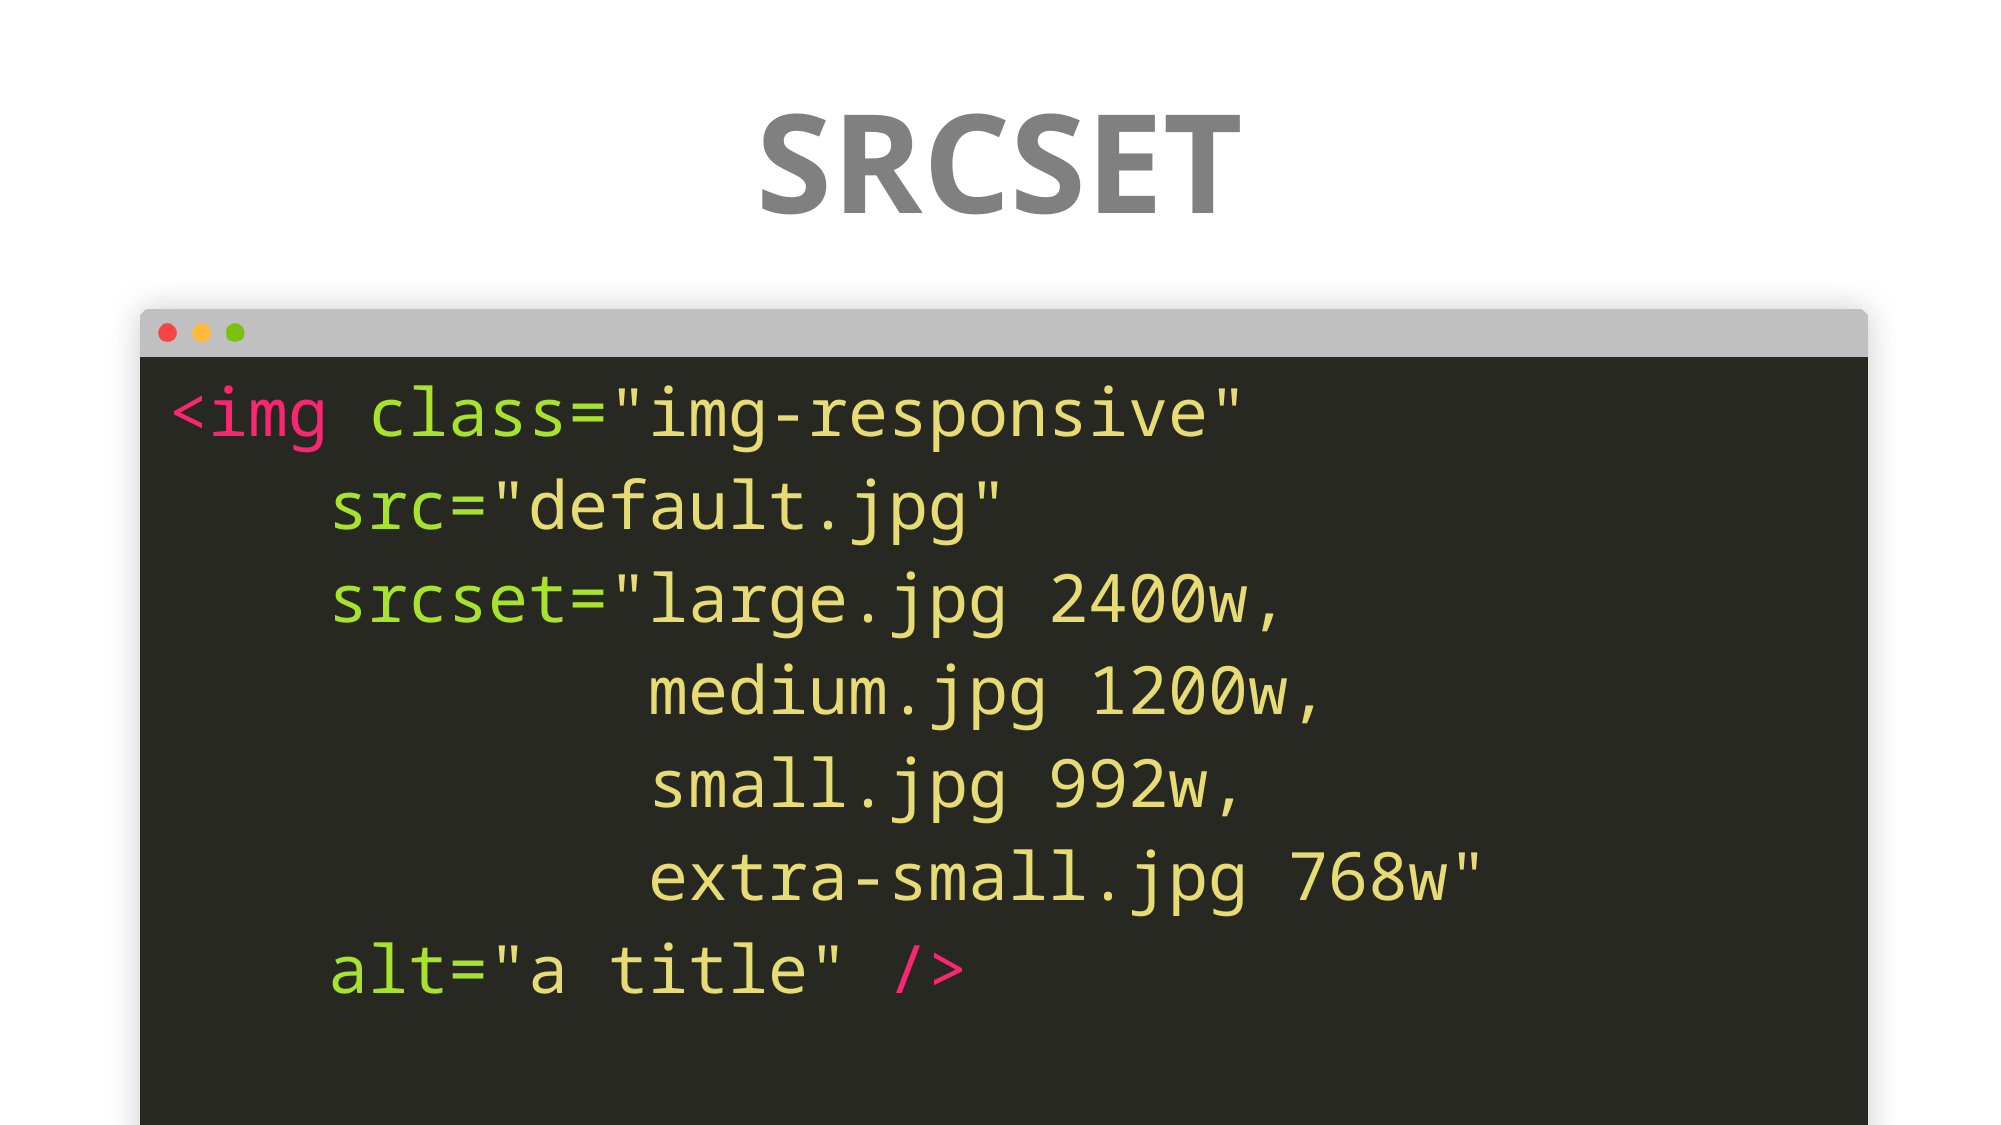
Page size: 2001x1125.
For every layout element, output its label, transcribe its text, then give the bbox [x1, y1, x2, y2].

picture [108, 277, 1899, 1125]
list <img class="img-responsive" src="default.jpg" srcset="large.jpg 2400w, medium.jpg 1200w, small.jpg 992w, extra-small.jpg 768w" alt="a title" /> [153, 371, 1852, 1067]
title SRCSET [137, 59, 1863, 278]
